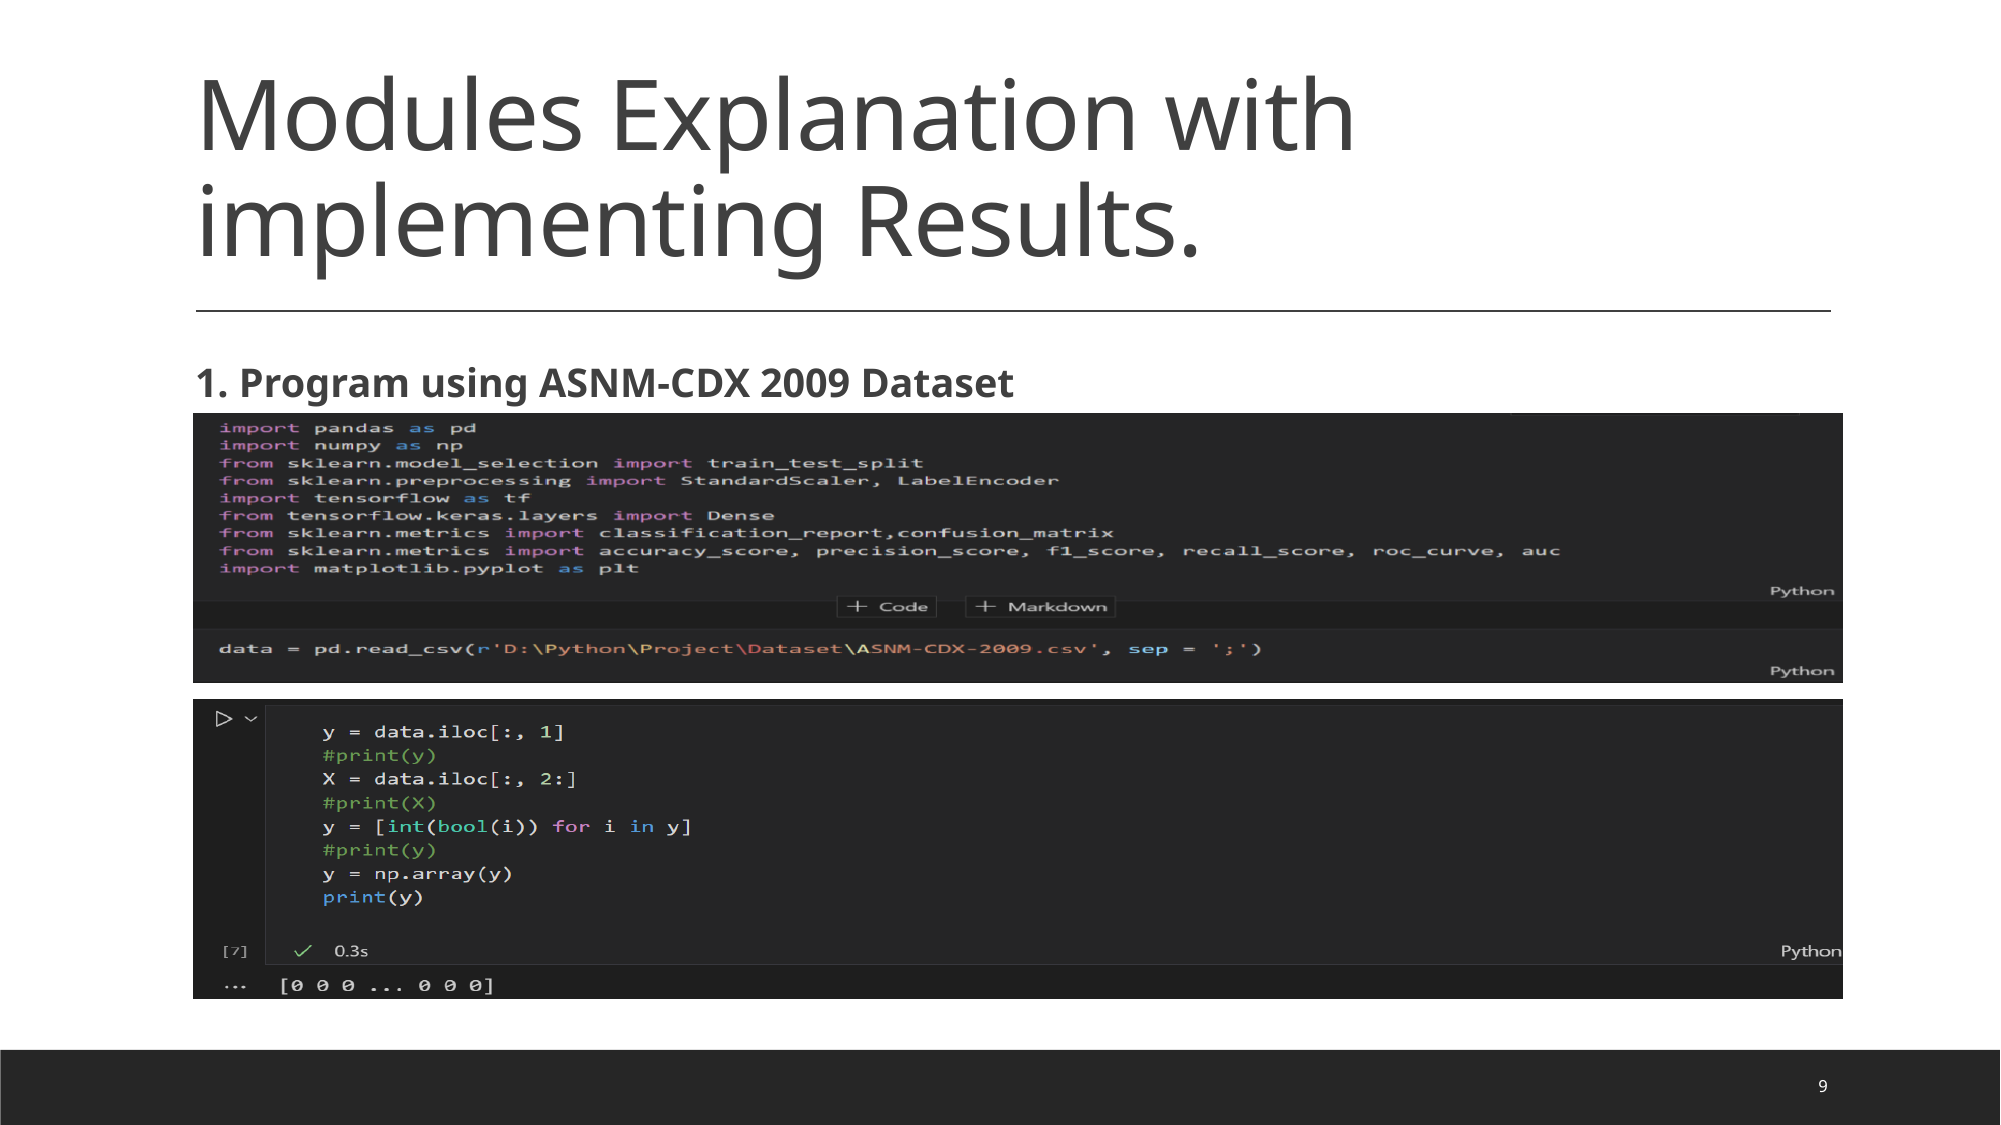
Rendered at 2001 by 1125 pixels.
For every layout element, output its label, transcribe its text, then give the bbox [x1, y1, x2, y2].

picture [192, 413, 1844, 684]
title Modules Explanation with implementing Results. [180, 47, 1830, 285]
picture [192, 698, 1844, 1000]
slide_number 9 [1803, 1057, 1932, 1118]
list 1. Program using ASNM-CDX 2009 Dataset [180, 345, 1830, 963]
